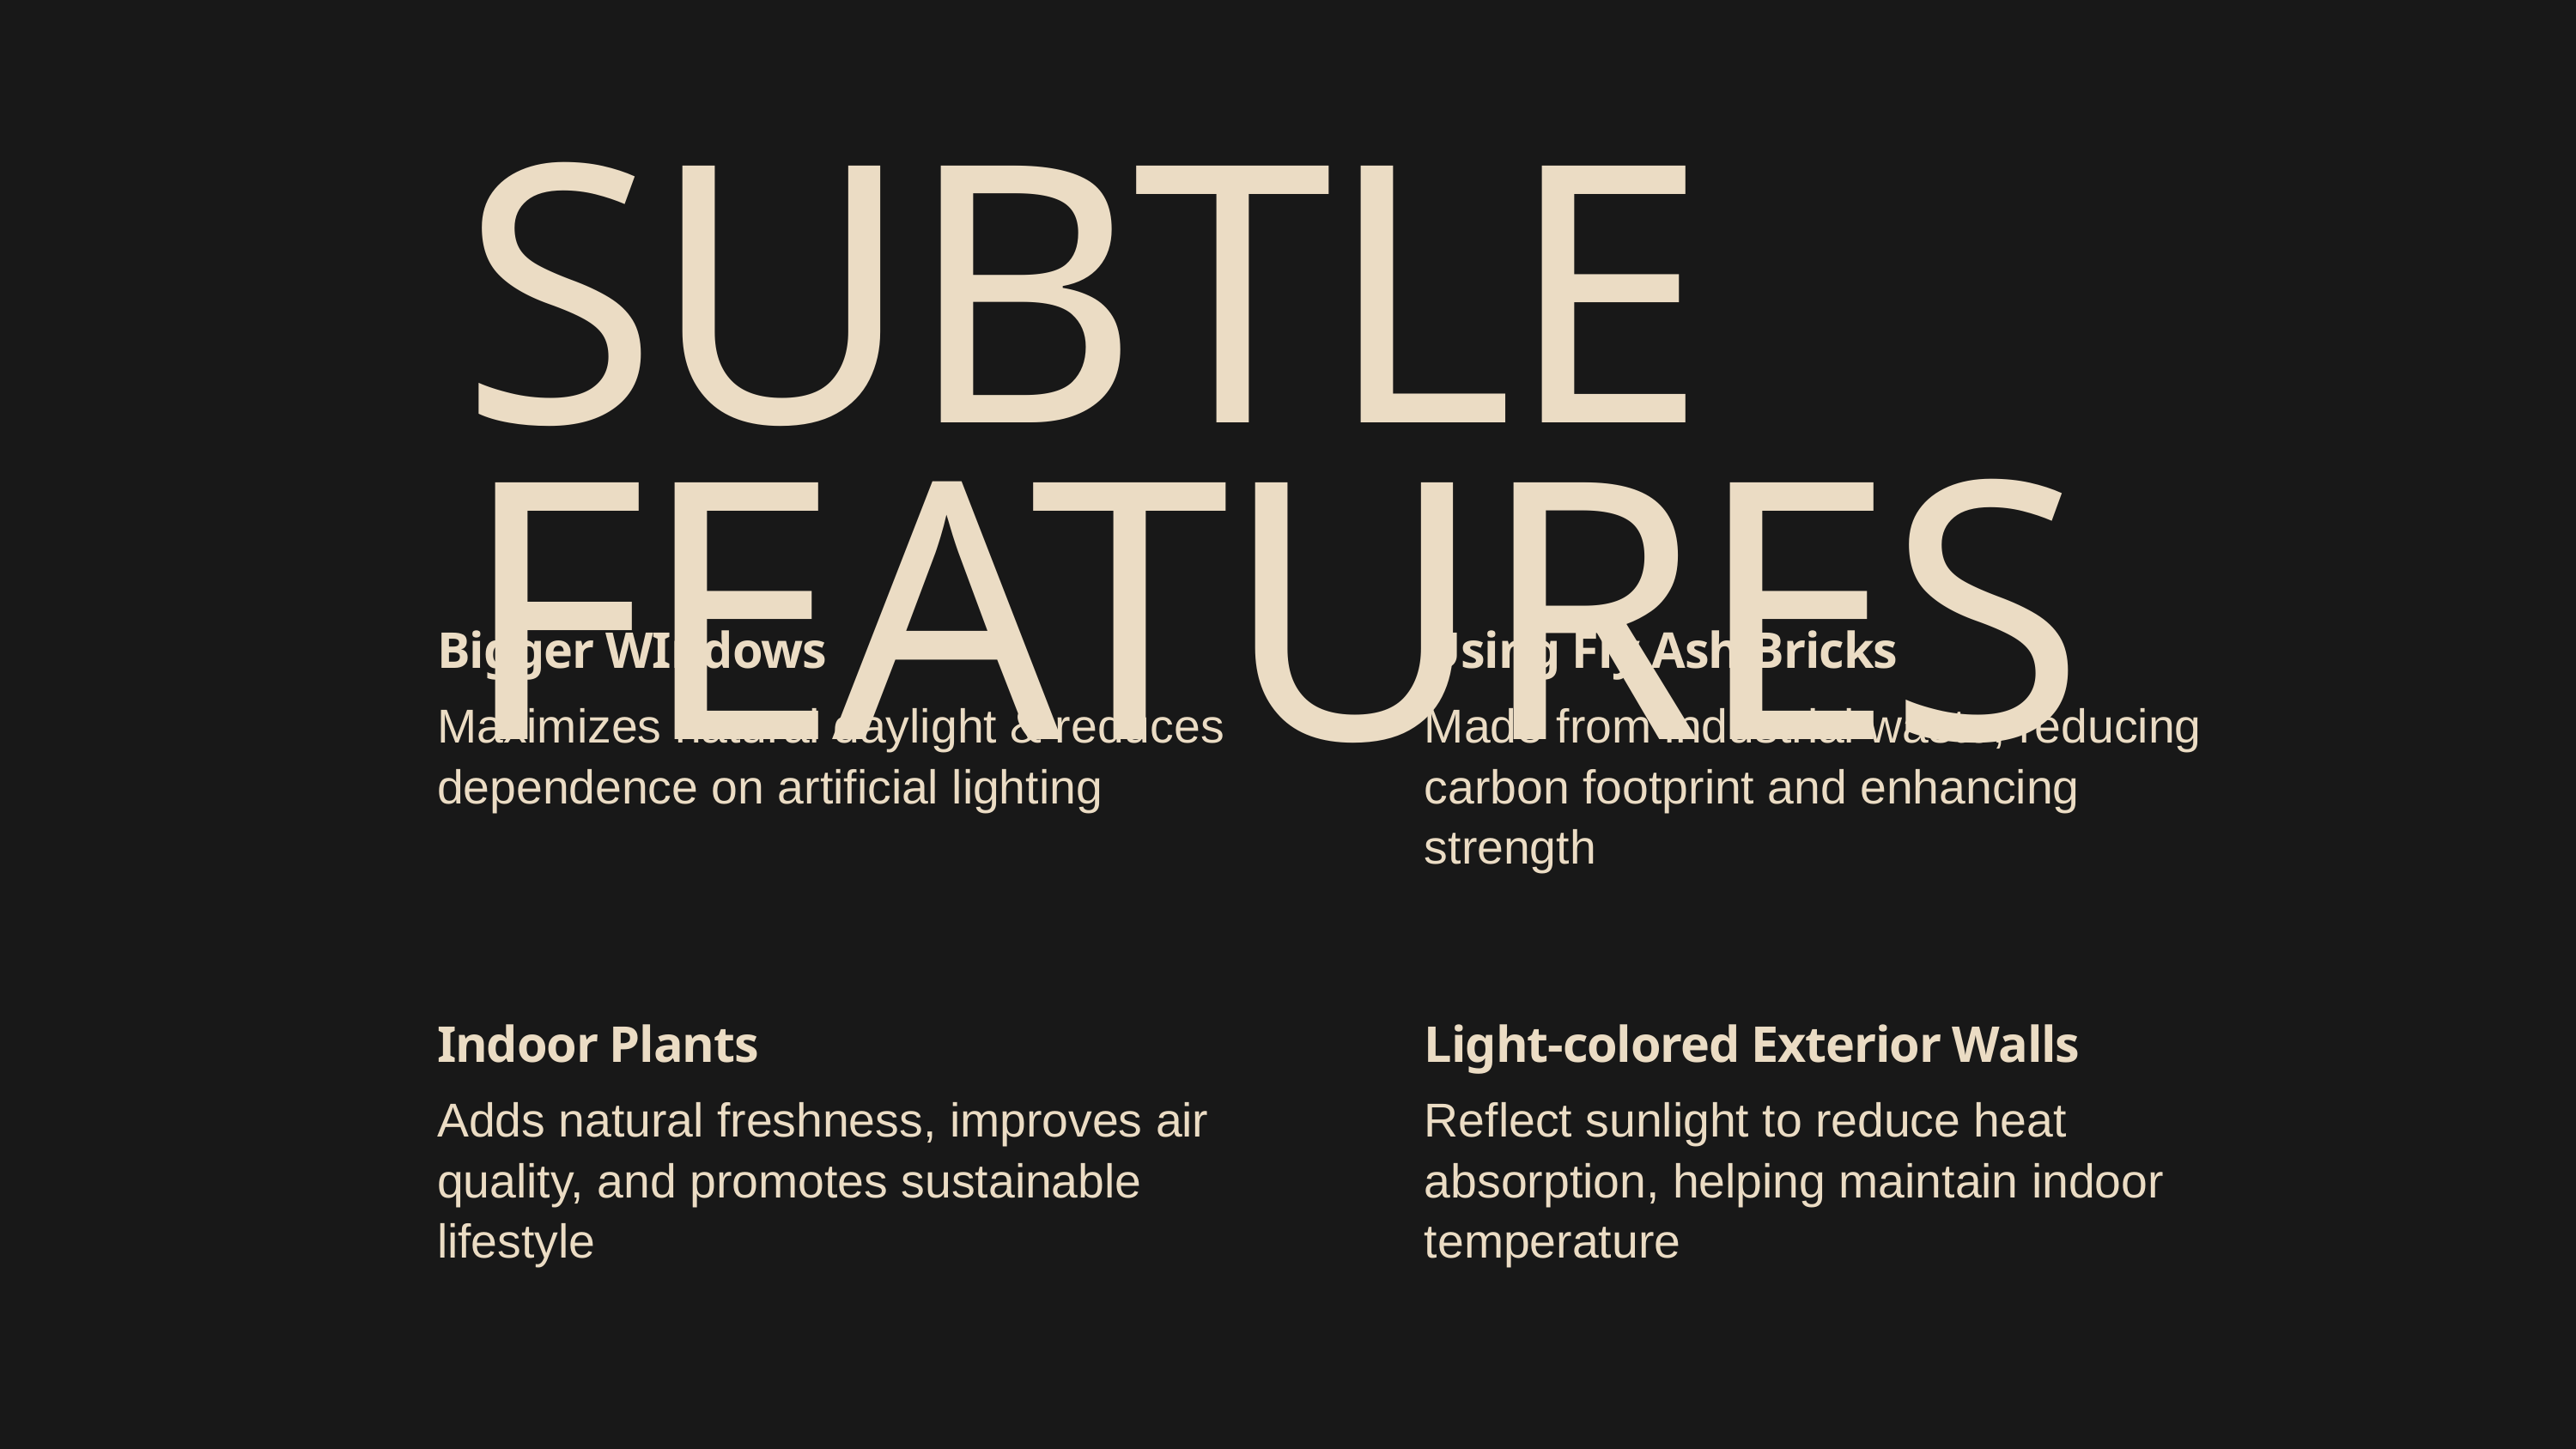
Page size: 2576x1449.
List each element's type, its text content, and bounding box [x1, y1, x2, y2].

text_box Indoor Plants [437, 1009, 1109, 1073]
text_box Made from industrial waste, reducing carbon footprint and enhancing strength [1425, 692, 2215, 934]
text_box Using Fly Ash Bricks [1425, 615, 2009, 679]
text_box Maximizes natural daylight & reduces dependence on artificial lighting [437, 692, 1227, 814]
text_box Reflect sunlight to reduce heat absorption, helping maintain indoor temperature [1425, 1086, 2215, 1268]
text_box SUBTLE FEATURES [460, 178, 2116, 811]
text_box Adds natural freshness, improves air quality, and promotes sustainable lifestyle [437, 1086, 1227, 1268]
text_box Light-colored Exterior Walls [1425, 1009, 2096, 1073]
text_box Bigger WIndows [437, 615, 1023, 679]
